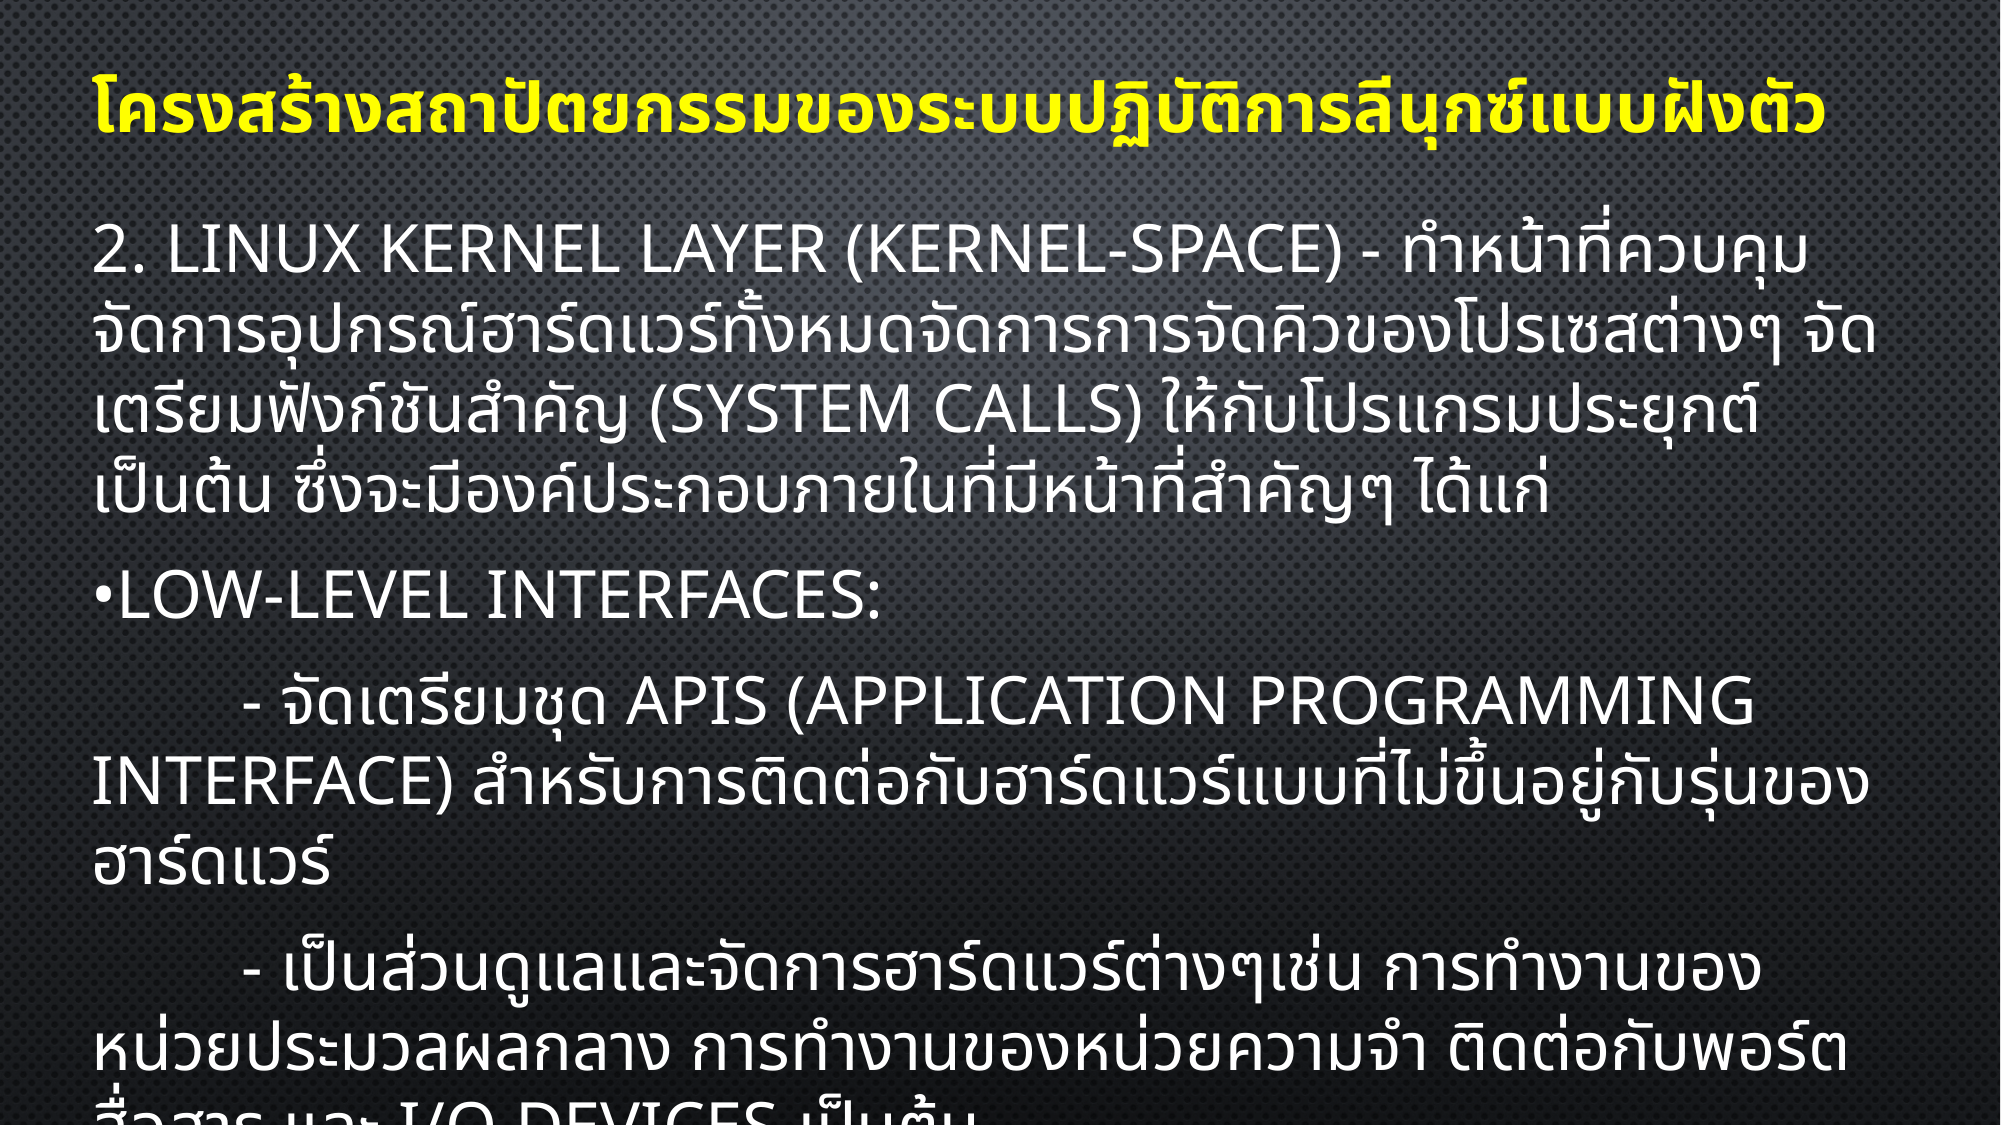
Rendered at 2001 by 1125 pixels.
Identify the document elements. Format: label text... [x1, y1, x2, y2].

list 2. Linux Kernel Layer (Kernel-space) - ทำหน้าที่ควบคุมจัดการอุปกรณ์ฮาร์ดแวร์ทั้งหมดจัดการการจัดคิวของโปรเซสต่างๆ จัดเตรียมฟังก์ชันสำคัญ (System Calls) ให้กับโปรแกรมประยุกต์ เป็นต้น ซึ่งจะมีองค์ประกอบภายในที่มีหน้าที่สำคัญๆ ได้แก่ •Low-level interfaces: - จัดเตรียมชุด APIs (Application Programming Interface) สำหรับการติดต่อกับฮาร์ดแวร์แบบที่ไม่ขึ้นอยู่กับรุ่นของฮาร์ดแวร์ - เป็นส่วนดูแลและจัดการฮาร์ดแวร์ต่างๆเช่น การทำงานของหน่วยประมวลผลกลาง การทำงานของหน่วยความจำ ติดต่อกับพอร์ตสื่อสาร และ I/O Devices เป็นต้น [76, 198, 1921, 1083]
title โครงสร้างสถาปัตยกรรมของระบบปฏิบัติการลีนุกซ์แบบฝังตัว [76, 31, 1921, 177]
